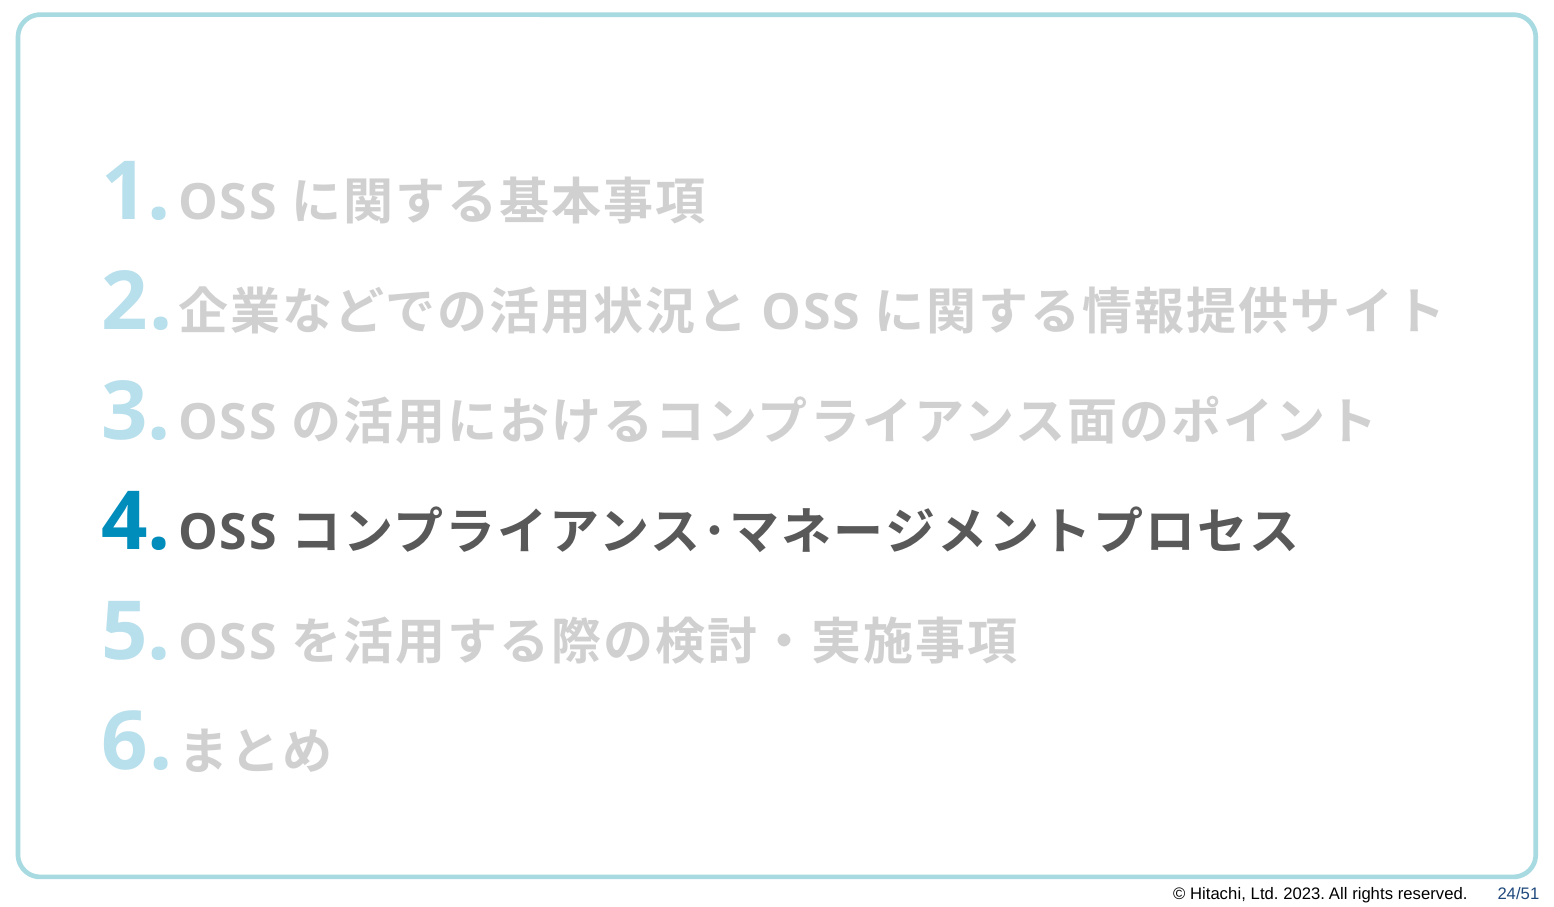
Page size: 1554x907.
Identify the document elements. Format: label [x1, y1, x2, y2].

text_box [60, 31, 1499, 461]
text_box [53, 565, 1505, 849]
